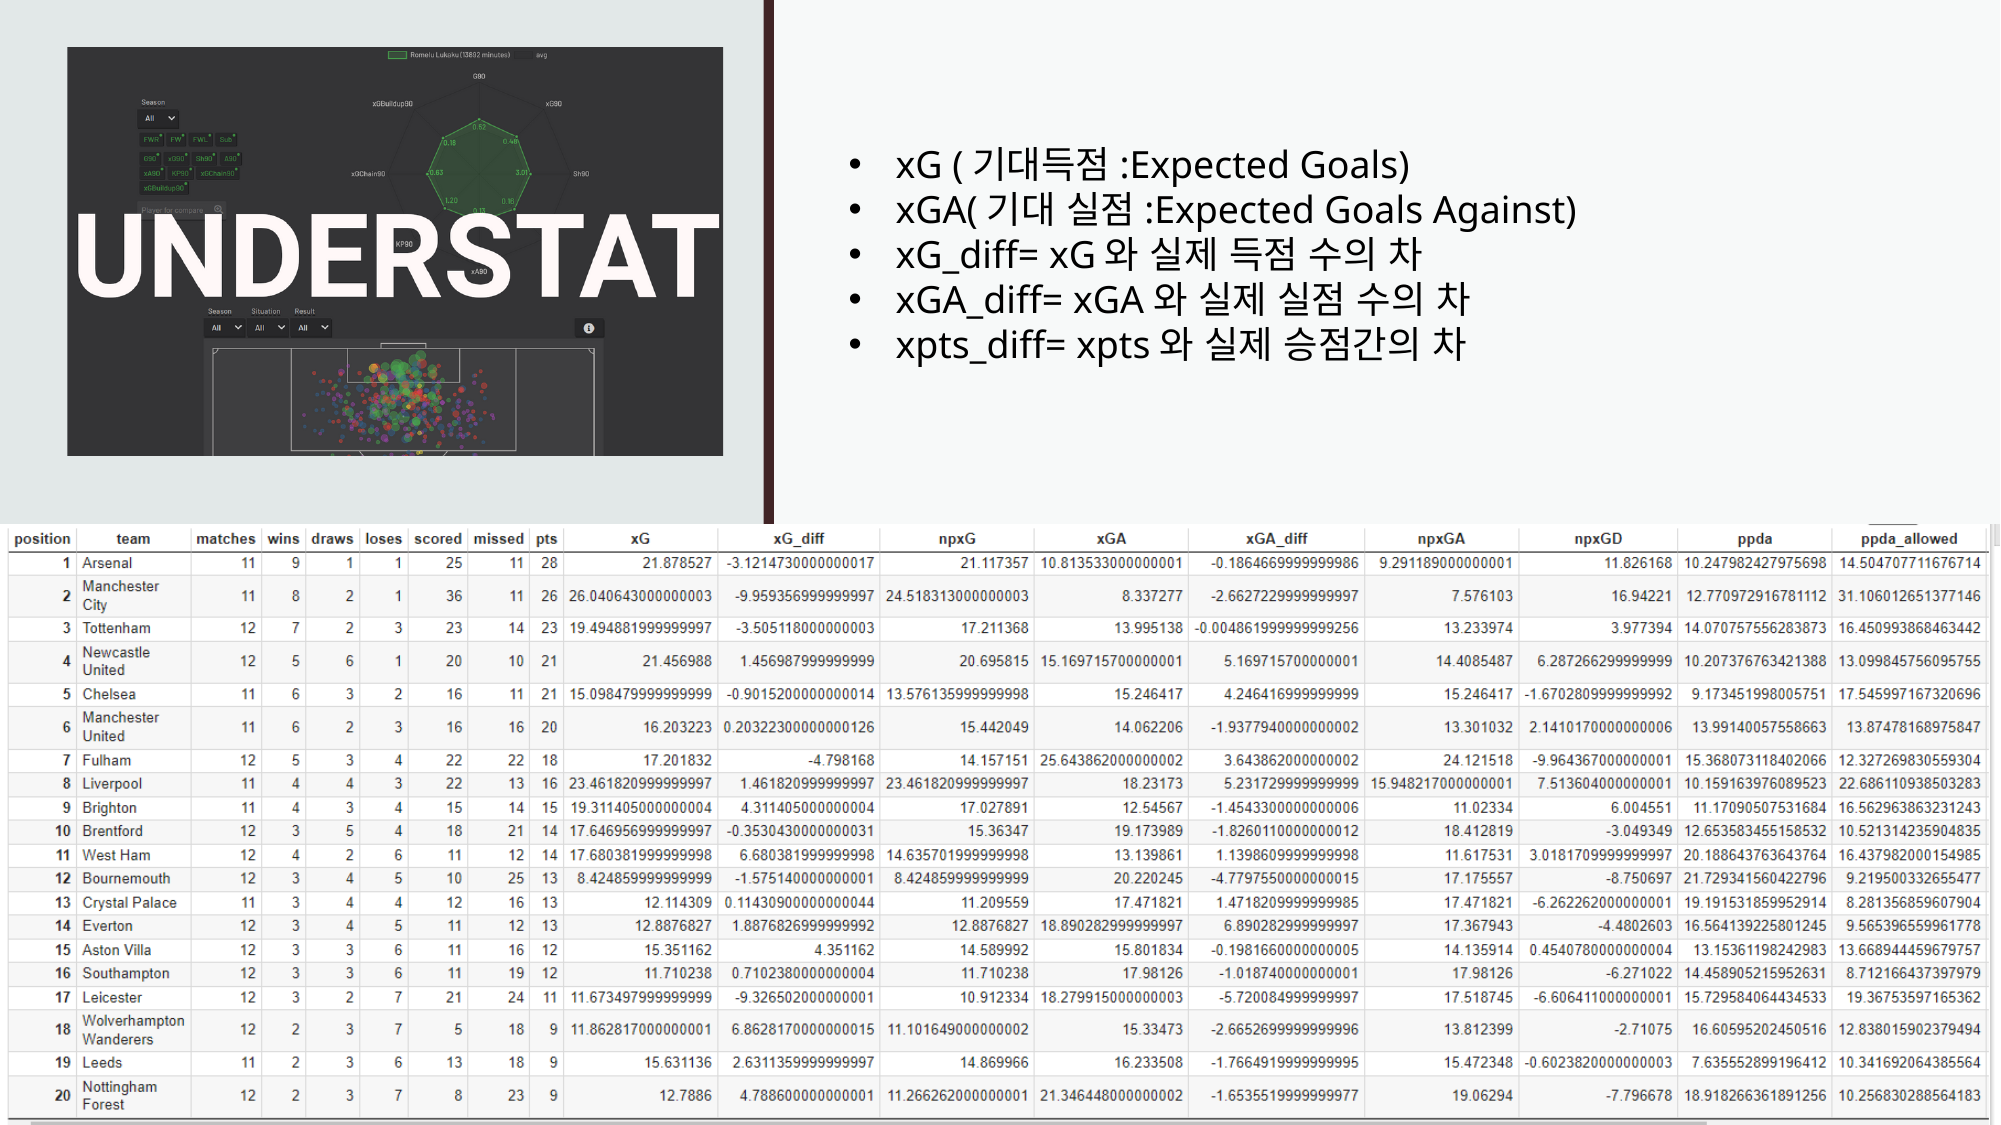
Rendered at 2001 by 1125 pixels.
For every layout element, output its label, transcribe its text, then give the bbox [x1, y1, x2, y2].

picture [0, 524, 2000, 1125]
text_box xG (기대득점:Expected Goals) xGA(기대 실점:Expected Goals Against) xG_diff= xG와 실제 득점 수의 차 xGA_diff= xGA와 실제 실점 수의 차 xpts_diff= xpts와 실제 승점간의 차 [833, 133, 1834, 419]
picture [67, 47, 724, 456]
